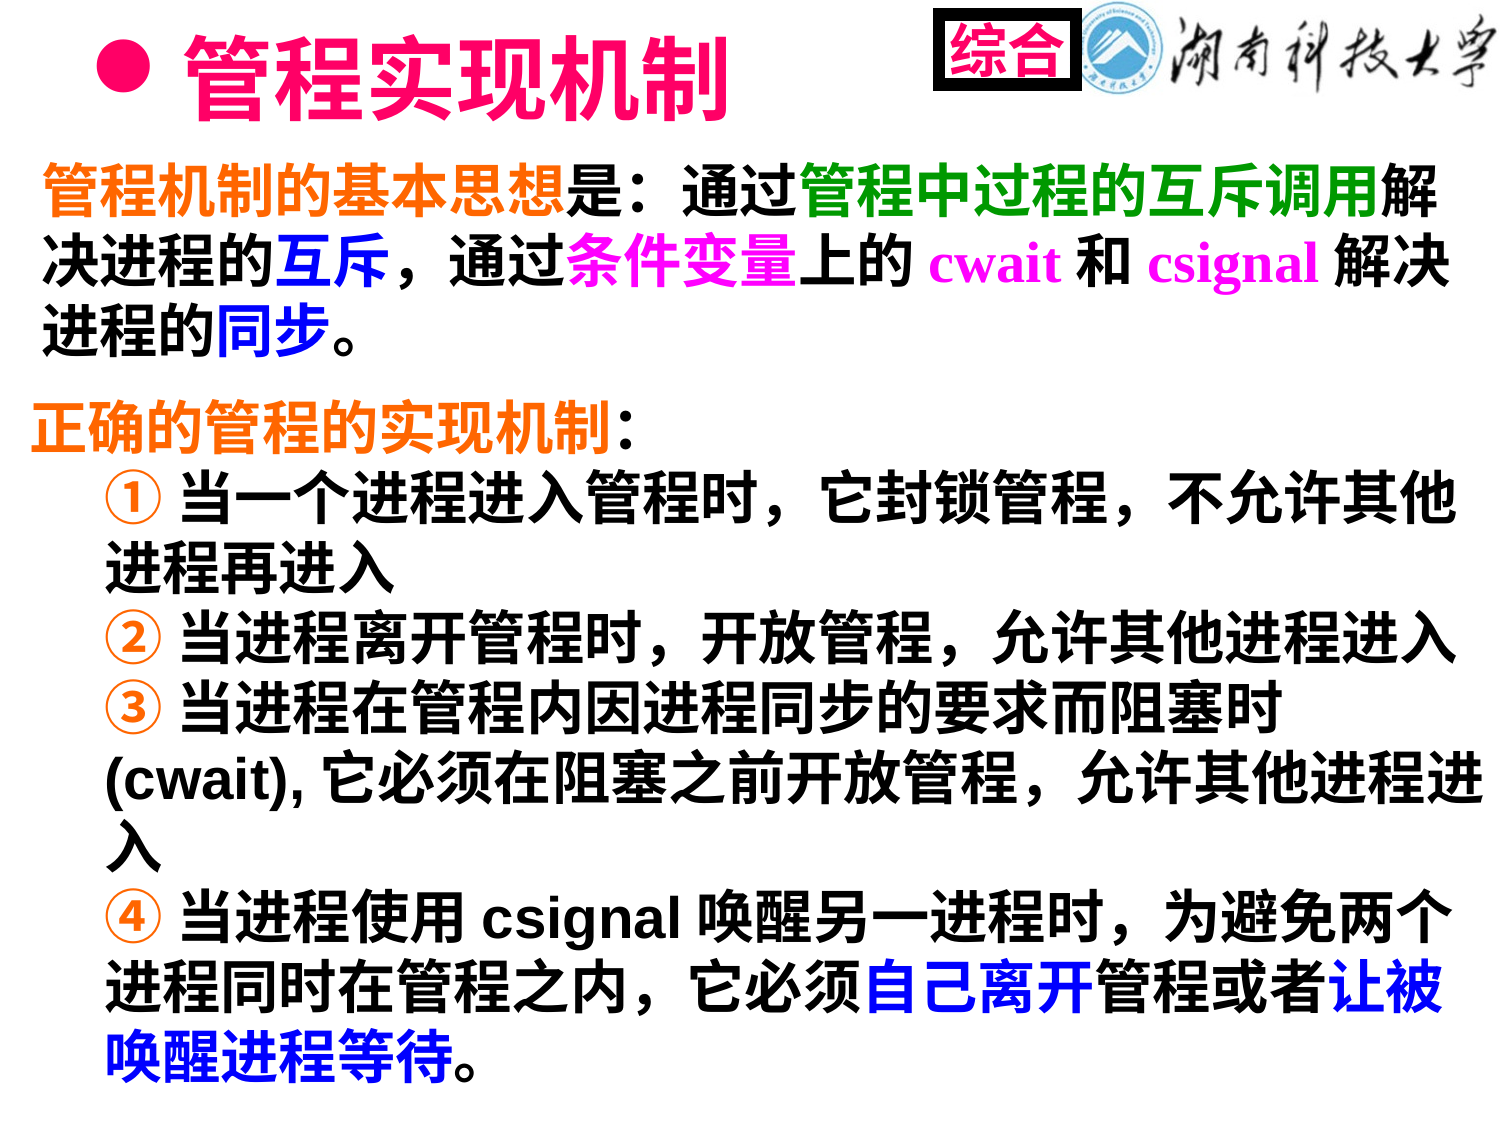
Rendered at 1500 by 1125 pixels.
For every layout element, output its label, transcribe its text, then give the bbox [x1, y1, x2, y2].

text_box 正确的管程的实现机制： ①当一个进程进入管程时，它封锁管程，不允许其他进程再进入 ②当进程离开管程时，开放管程，允许其他进程进入 ③当进程在管程内因进程同步的要求而阻塞时(cwait),它必须在阻塞之前开放管程，允许其他进程进入 ④当进程使用csignal唤醒另一进程时，为避免两个进程同时在管程之内，它必须自己离开管程或者让被唤醒进程等待。 [29, 390, 1488, 1091]
picture [1426, 0, 1500, 97]
text_box 管程机制的基本思想是：通过管程中过程的互斥调用解决进程的互斥，通过条件变量上的cwait和csignal解决进程的同步。 [41, 154, 1459, 365]
text_box 综合 [938, 14, 1076, 85]
title 管程实现机制 [74, 0, 1426, 154]
